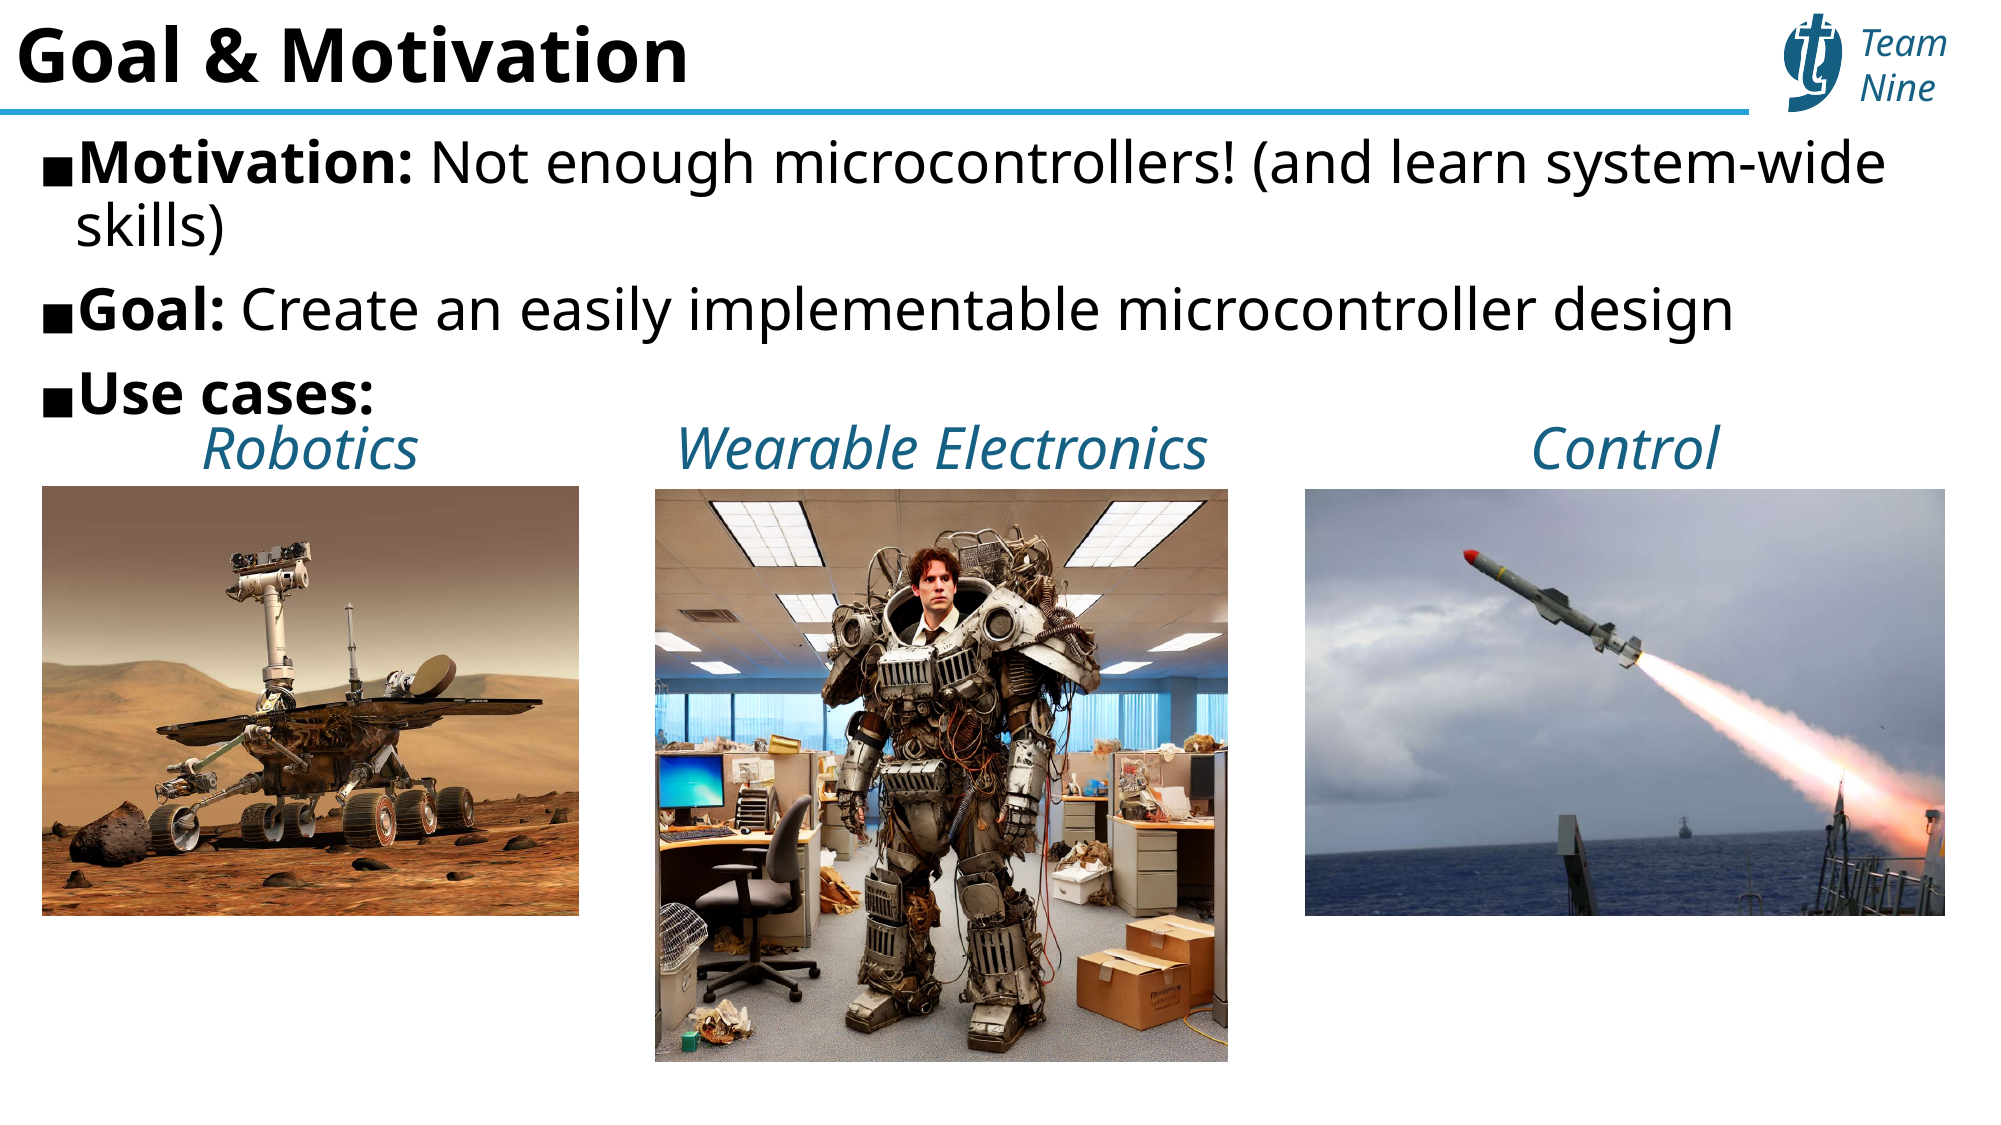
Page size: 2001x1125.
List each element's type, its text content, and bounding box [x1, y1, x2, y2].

picture [41, 485, 579, 916]
text_box Robotics [42, 403, 579, 485]
picture [655, 488, 1229, 1062]
list Motivation: Not enough microcontrollers! (and learn system-wide skills) Goal: Create an easily implementable microcontroller design Use cases: [23, 125, 2000, 1043]
picture [1304, 488, 1945, 916]
picture [1780, 11, 1845, 114]
text_box Wearable Electronics [643, 403, 1241, 489]
title Goal & Motivation [0, 10, 1749, 107]
text_box Control [1325, 403, 1924, 487]
